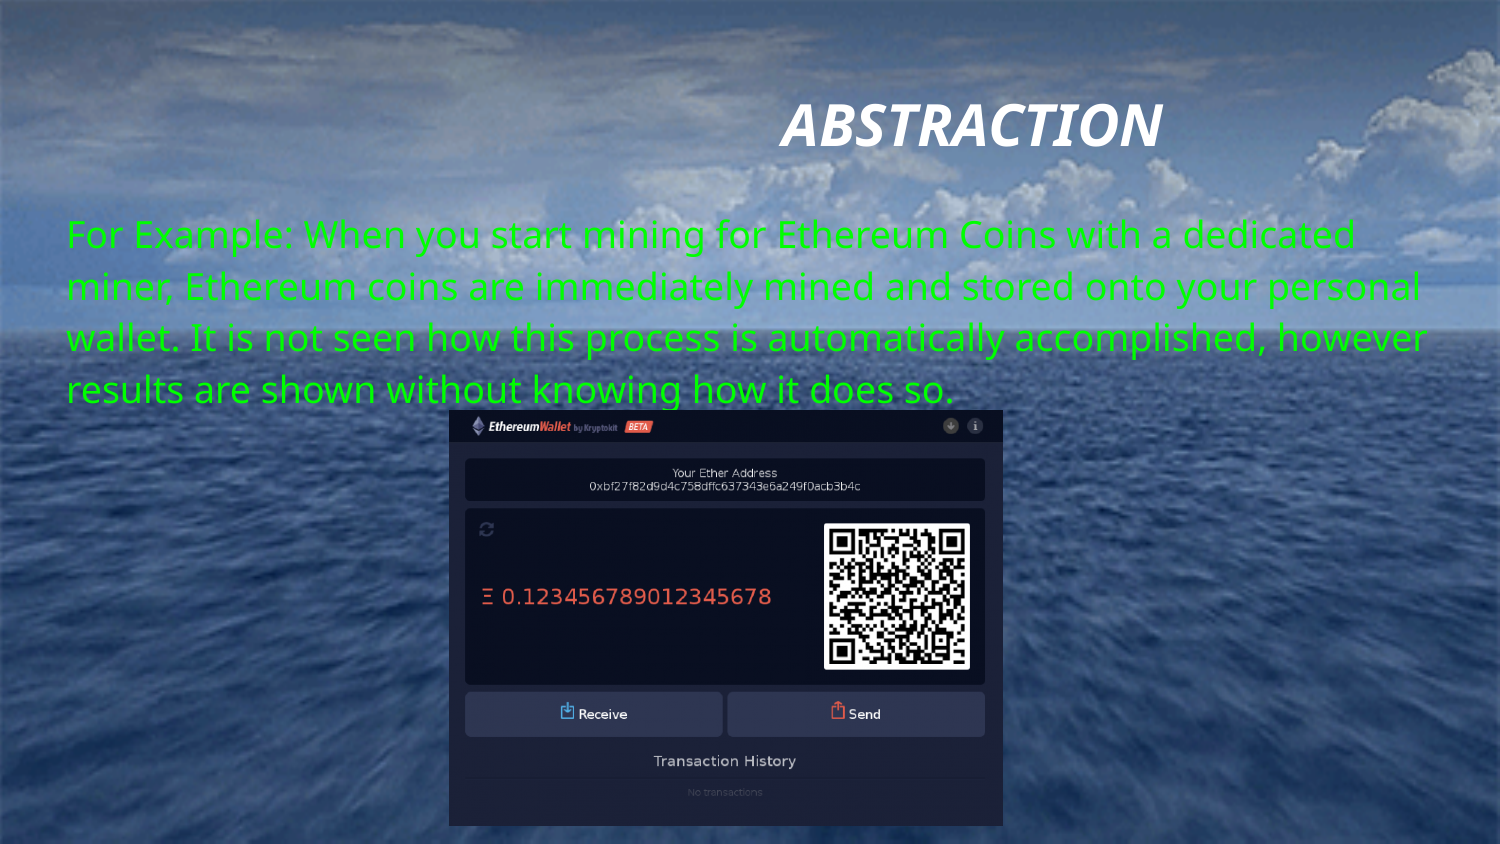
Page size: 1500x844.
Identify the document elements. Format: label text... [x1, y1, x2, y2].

picture [0, 0, 1500, 844]
list For Example: When you start mining for Ethereum Coins with a dedicated miner, Ethereum coins are immediately mined and stored onto your personal wallet. It is not seen how this process is automatically accomplished, however results are shown without knowing how it does so. [51, 189, 1449, 750]
title ABSTRACTION [51, 72, 1449, 167]
